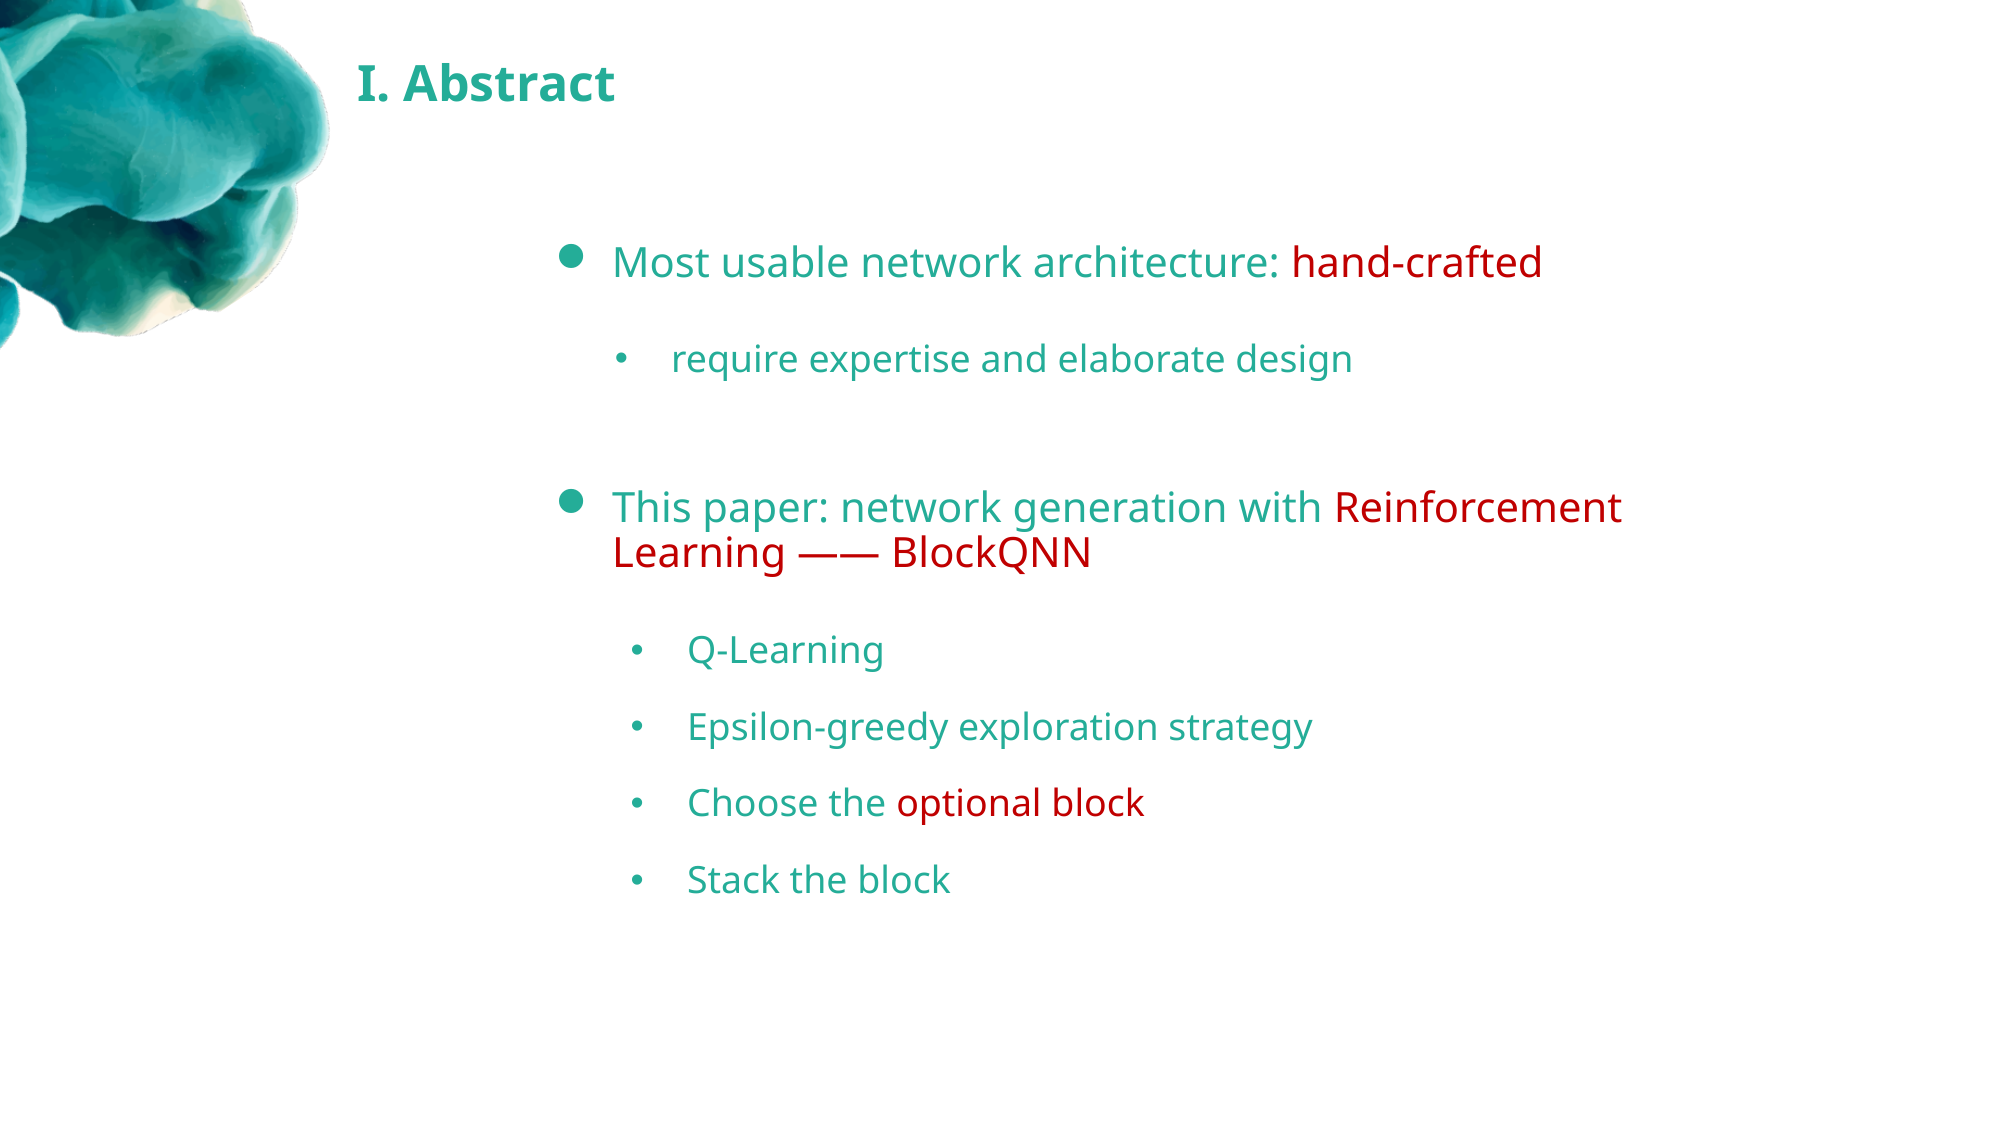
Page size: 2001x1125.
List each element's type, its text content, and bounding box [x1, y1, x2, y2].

text_box Epsilon-greedy exploration strategy [615, 694, 1432, 762]
text_box Most usable network architecture: hand-crafted [540, 220, 1580, 308]
text_box require expertise and elaborate design [599, 325, 1489, 394]
list I. Abstract [341, 41, 1268, 130]
text_box Q-Learning [615, 617, 932, 686]
text_box Choose the optional block [615, 770, 1432, 839]
text_box This paper: network generation with Reinforcement Learning —— BlockQNN [540, 487, 1658, 575]
text_box Stack the block [615, 847, 1432, 916]
